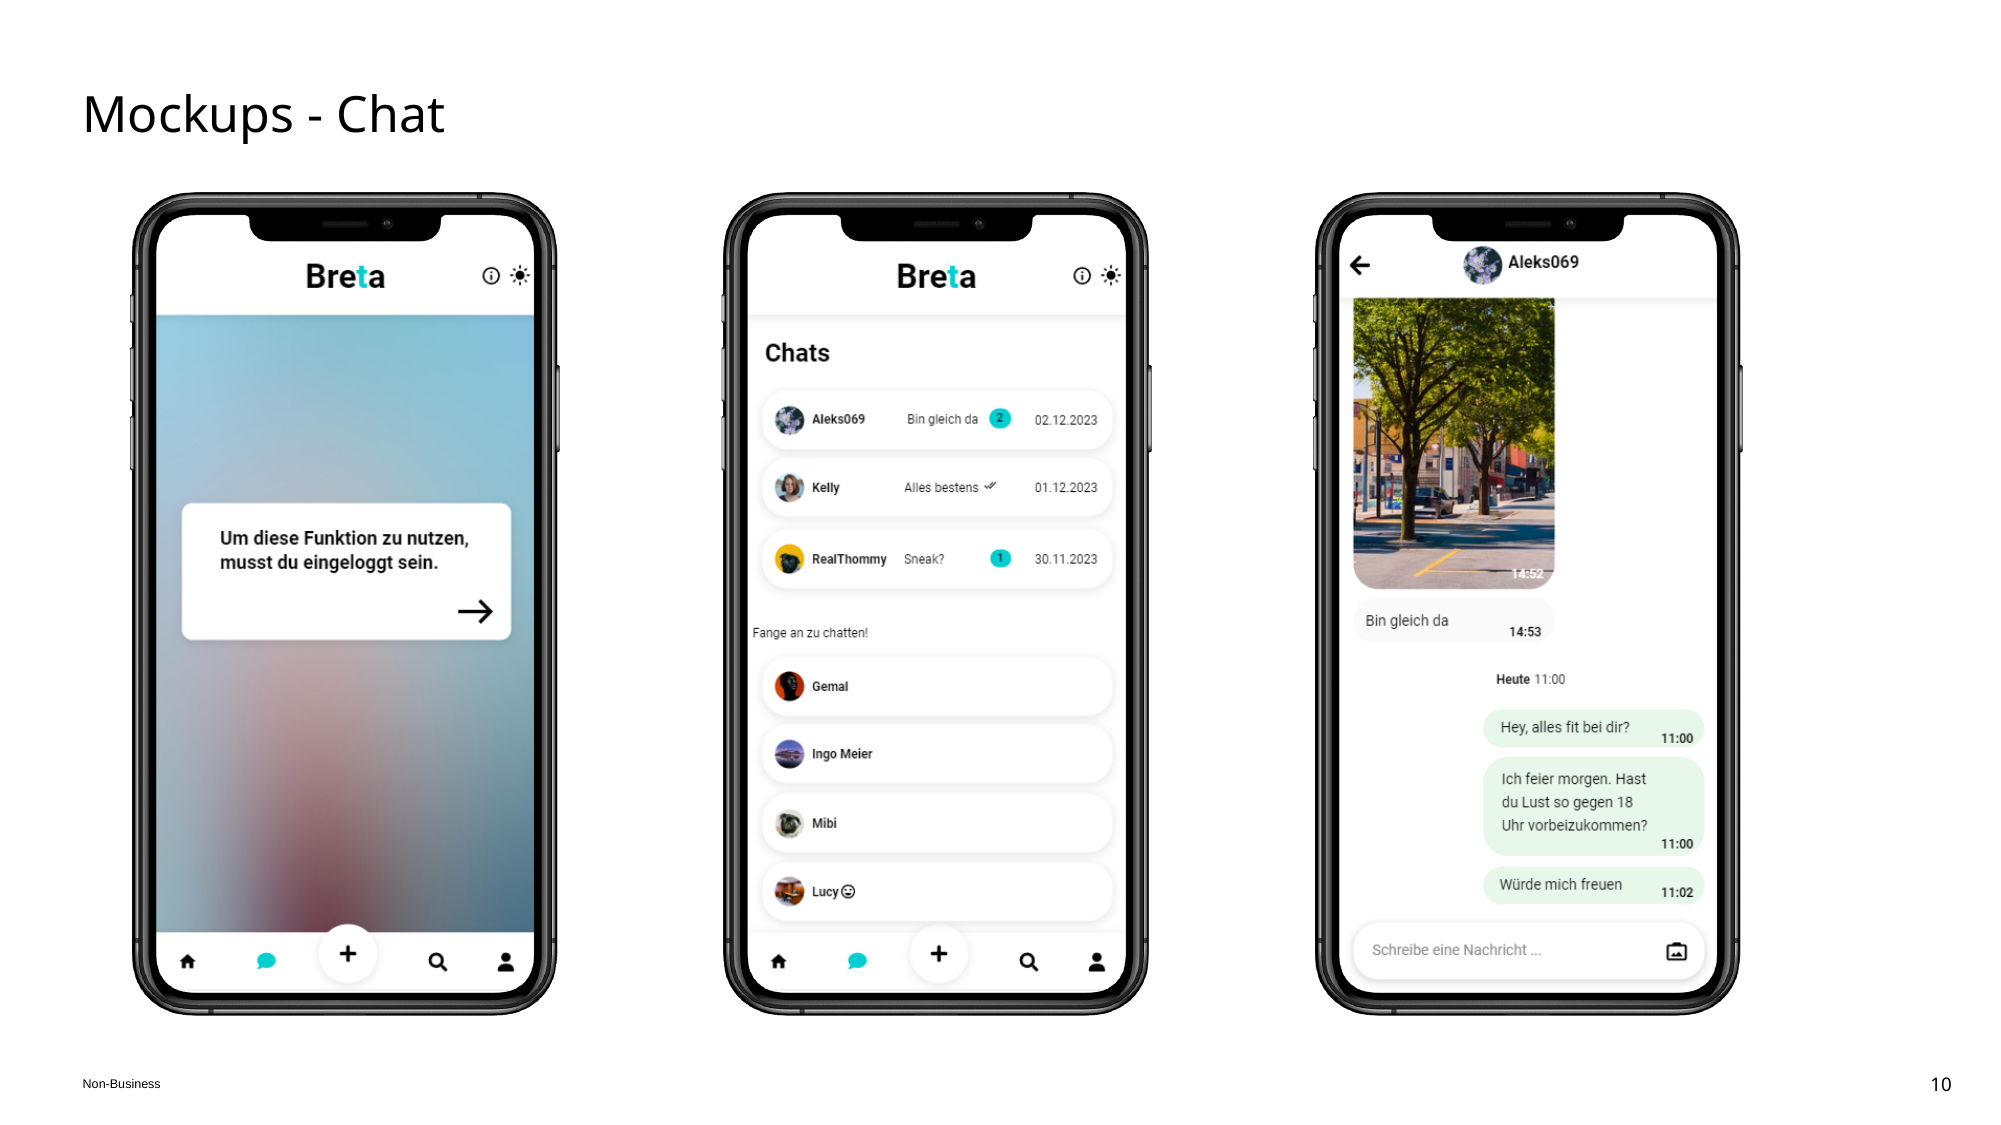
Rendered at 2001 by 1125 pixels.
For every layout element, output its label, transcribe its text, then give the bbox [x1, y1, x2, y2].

picture [44, 167, 1829, 1042]
title Mockups - Chat [82, 82, 1918, 144]
